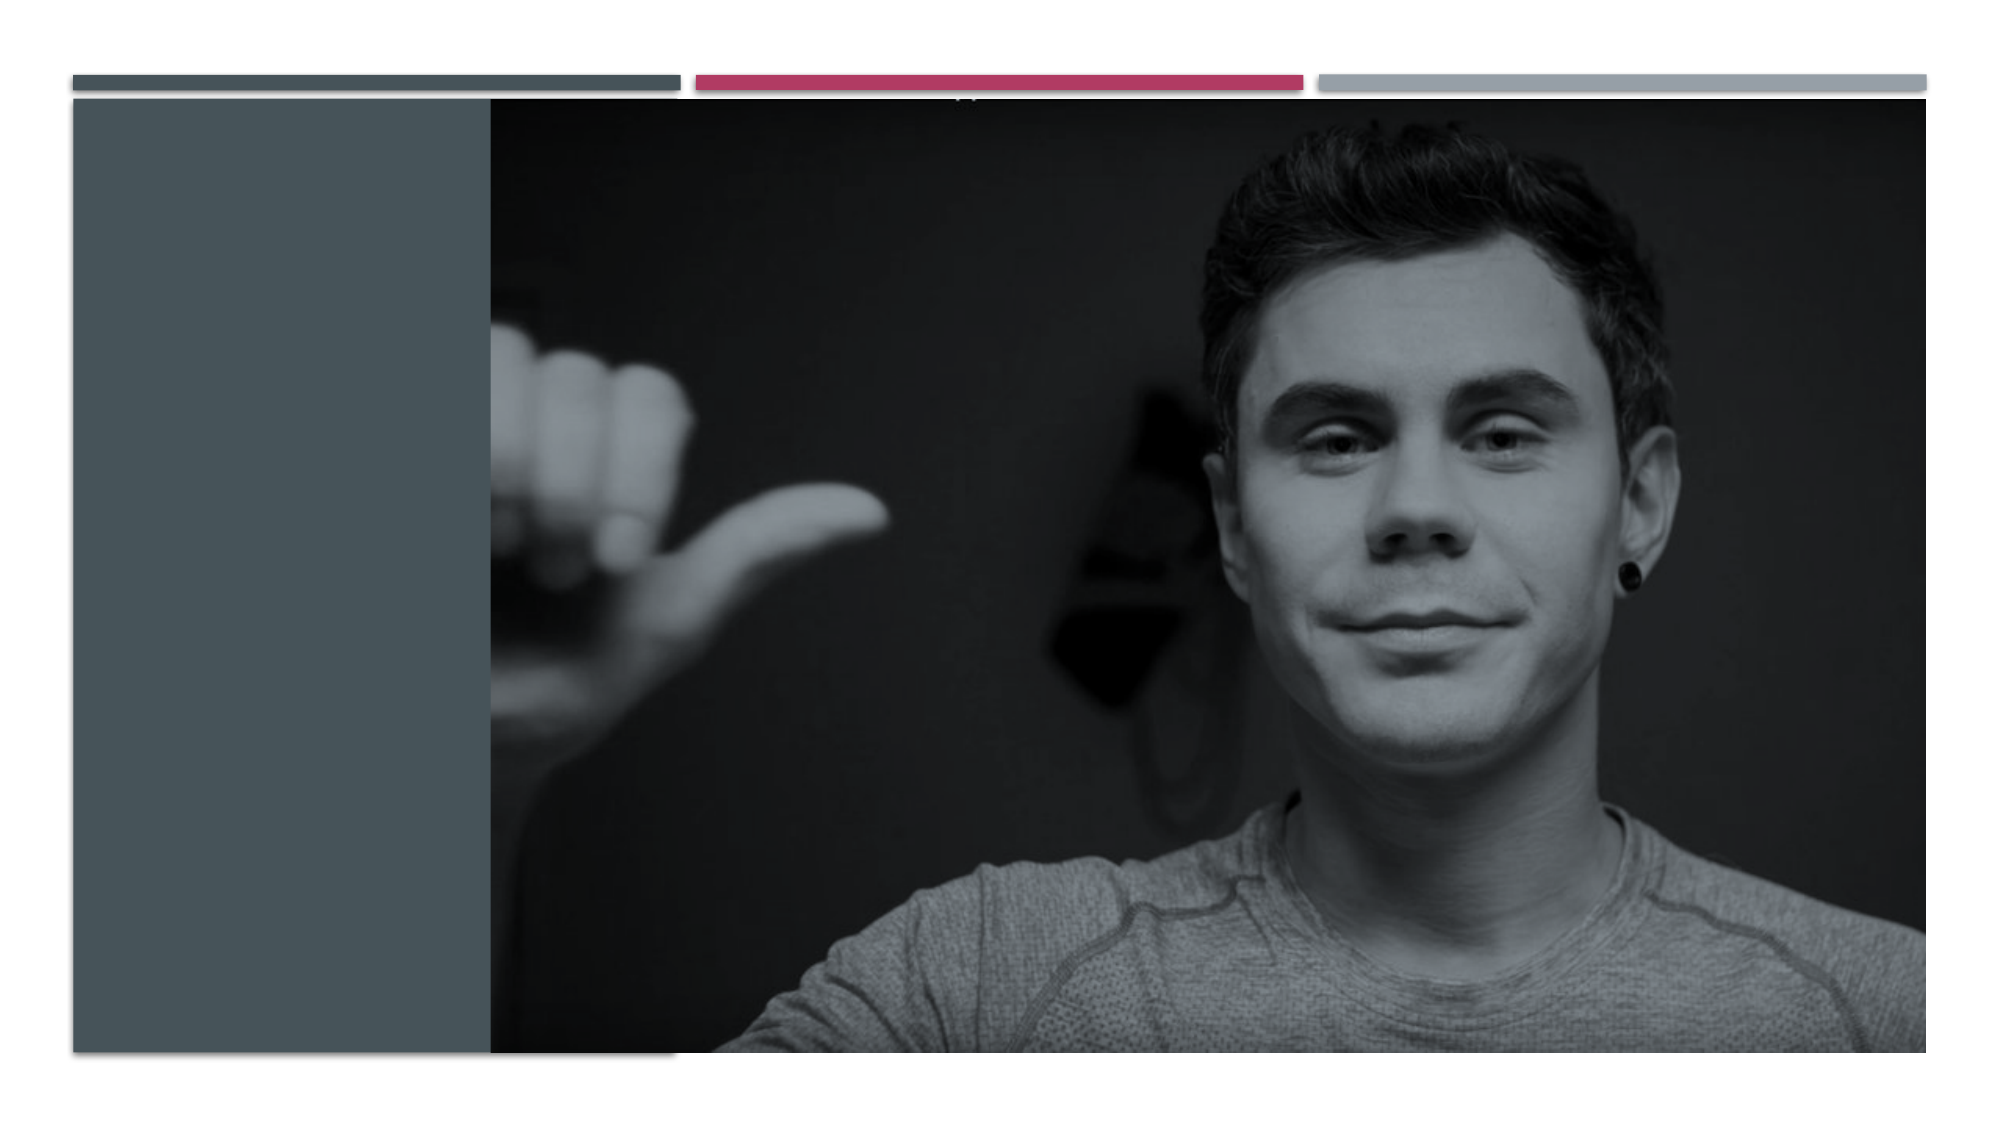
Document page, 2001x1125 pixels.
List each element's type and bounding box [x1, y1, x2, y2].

picture [490, 98, 1927, 1053]
